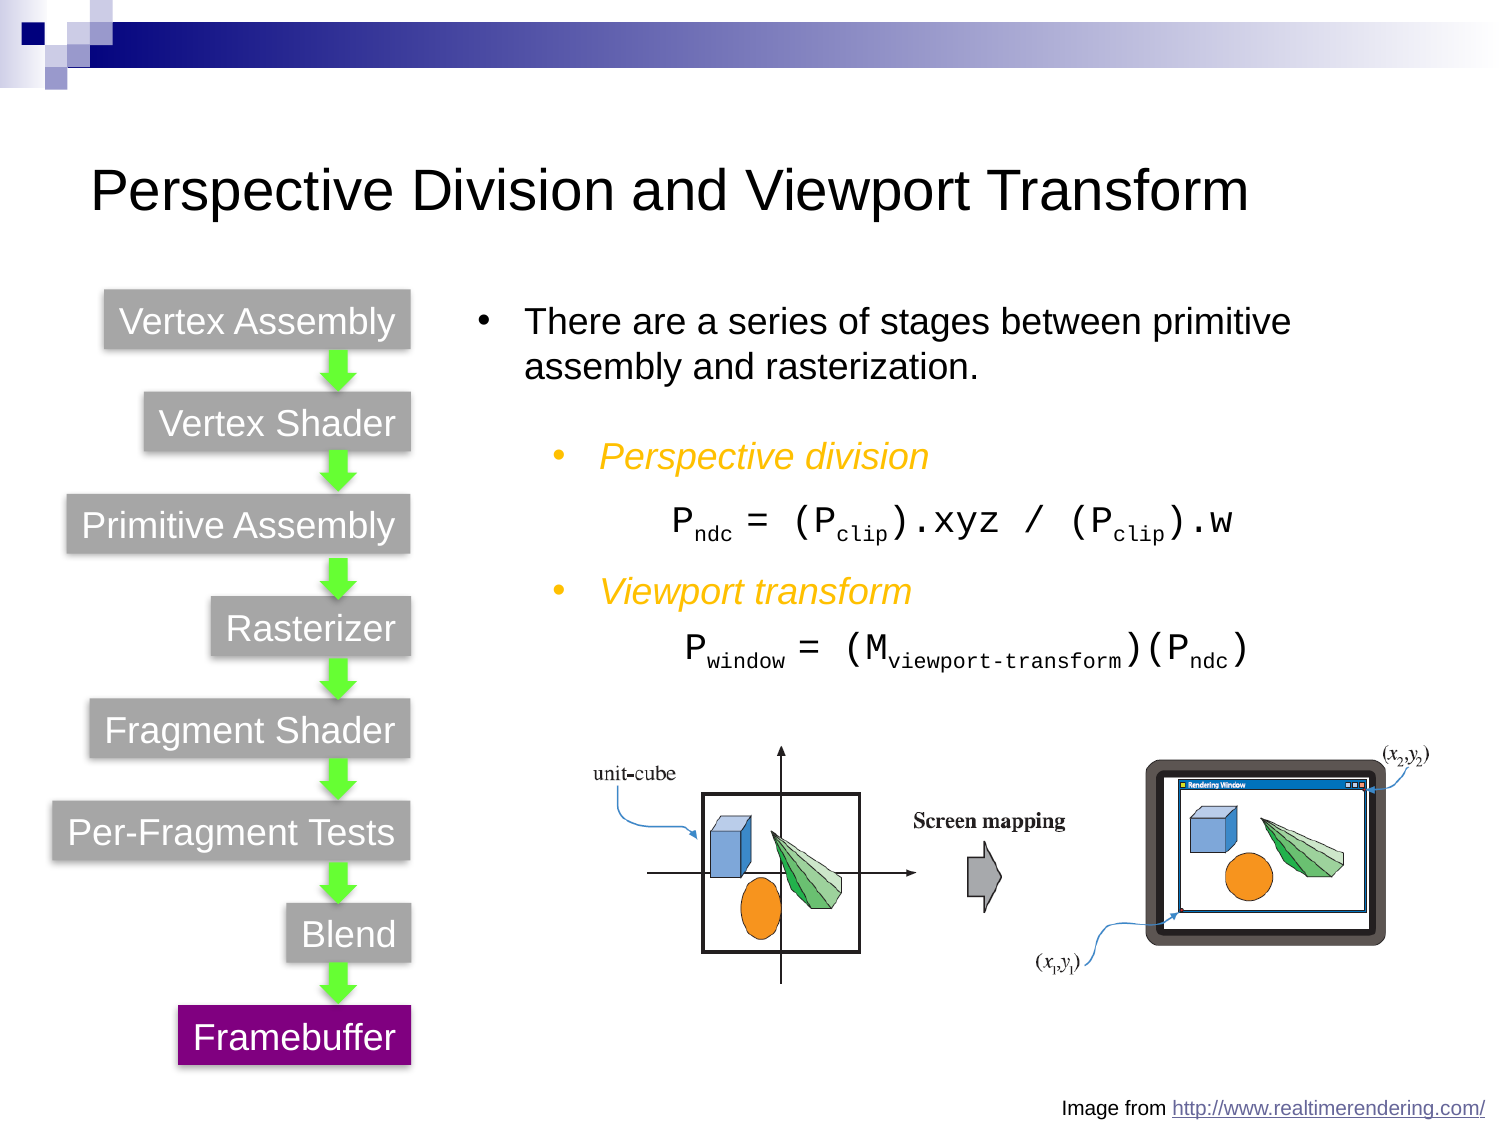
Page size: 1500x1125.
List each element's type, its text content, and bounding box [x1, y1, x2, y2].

text_box [319, 862, 358, 905]
text_box [319, 558, 358, 600]
text_box [319, 449, 358, 492]
text_box [319, 658, 358, 700]
text_box Pwindow = (Mviewport-transform)(Pndc) [669, 614, 1266, 681]
text_box Image from http://www.realtimerendering.com/ [0, 1087, 1500, 1125]
text_box There are a series of stages between primitive assembly and rasterization. Perspective division Viewport transform [462, 289, 1438, 980]
text_box Vertex Shader [143, 391, 411, 452]
text_box Rasterizer [210, 596, 412, 656]
text_box Blend [286, 902, 412, 963]
title Perspective Division and Viewport Transform [75, 75, 1425, 300]
text_box Framebuffer [178, 1005, 412, 1065]
text_box Per-Fragment Tests [52, 800, 411, 861]
text_box [319, 349, 358, 392]
text_box Vertex Assembly [104, 289, 411, 350]
text_box Fragment Shader [89, 698, 411, 759]
text_box [319, 962, 358, 1005]
text_box [319, 758, 358, 800]
picture [587, 736, 1435, 987]
text_box Pndc = (Pclip).xyz / (Pclip).w [656, 487, 1248, 554]
text_box Primitive Assembly [66, 493, 411, 554]
